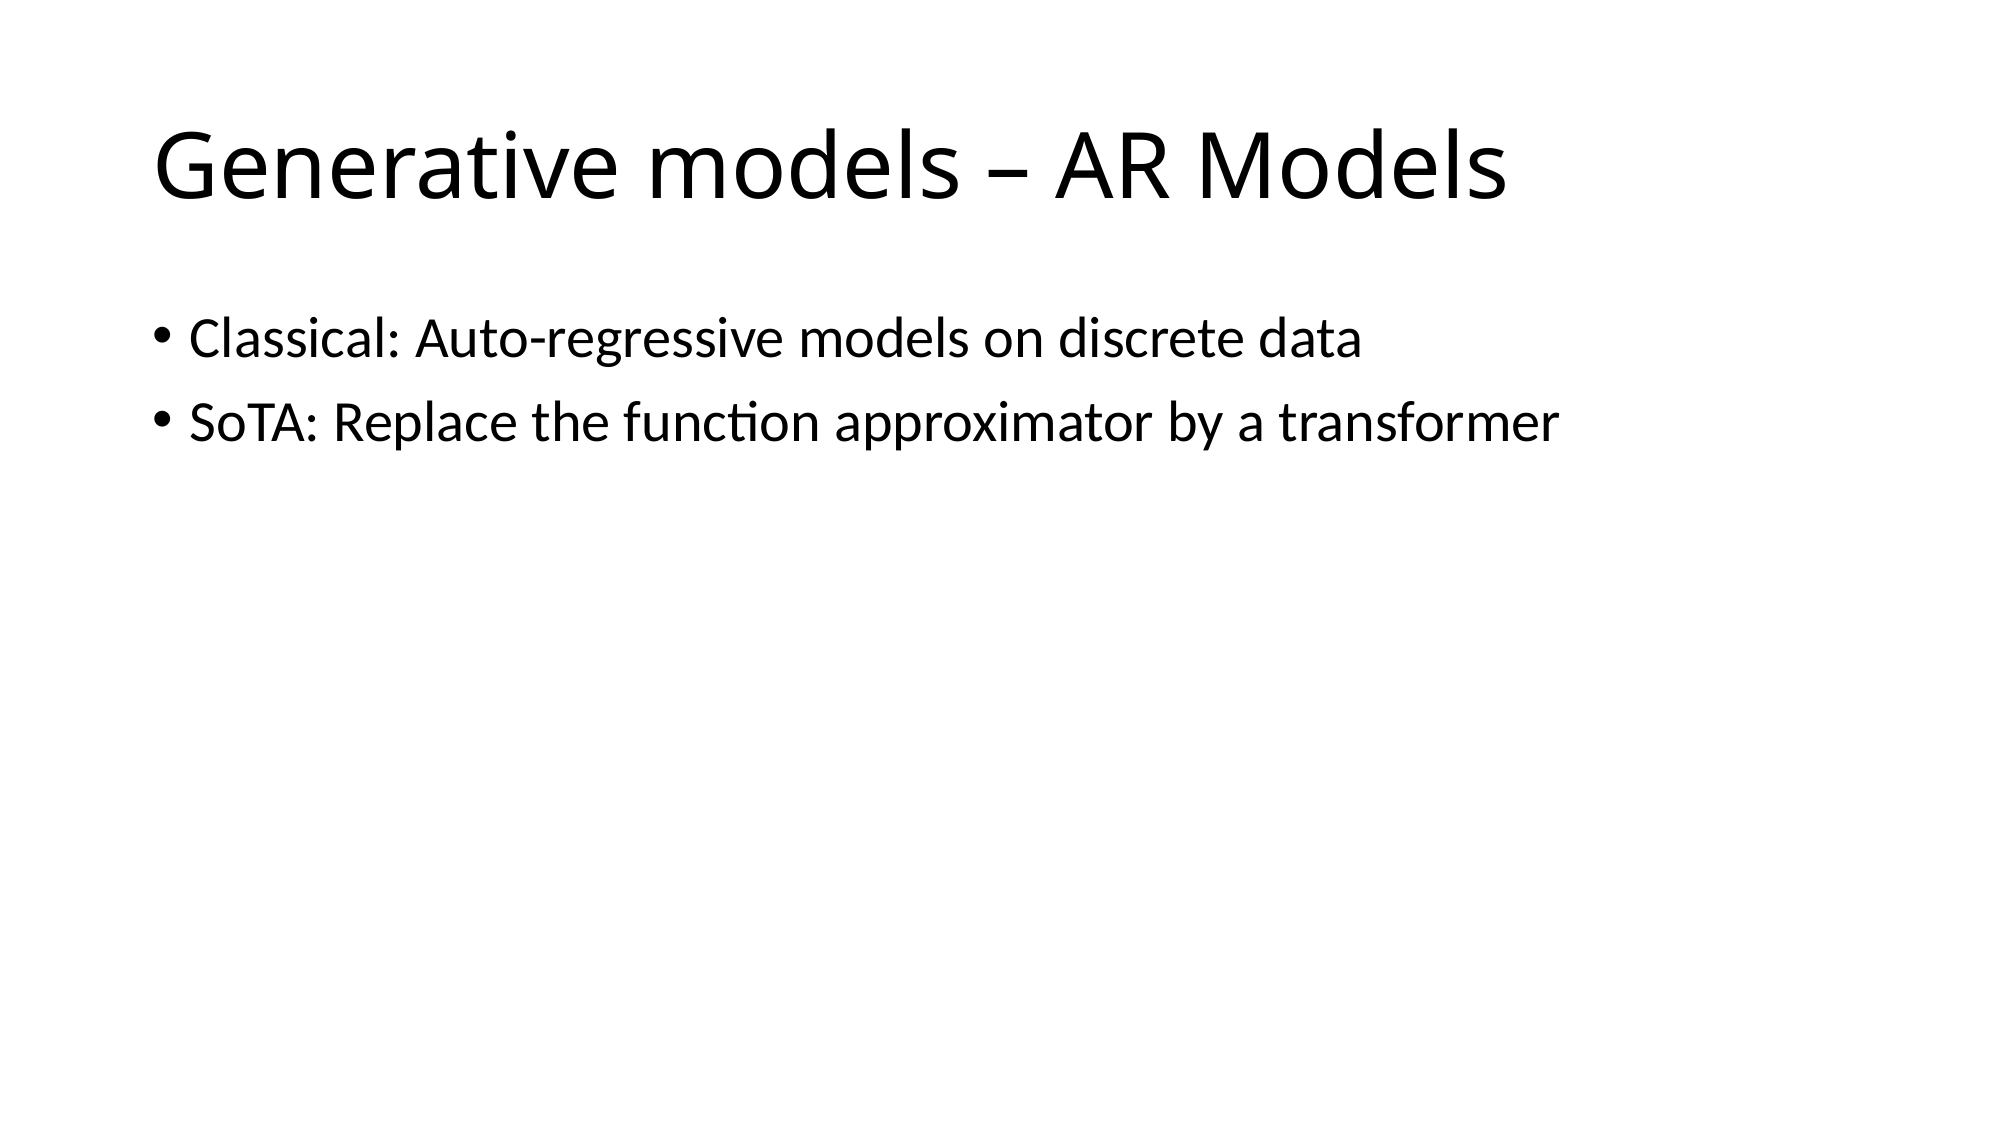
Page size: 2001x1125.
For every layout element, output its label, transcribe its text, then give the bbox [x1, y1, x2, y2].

list Classical: Auto-regressive models on discrete data SoTA: Replace the function approximator by a transformer [137, 299, 1863, 1014]
title Generative models – AR Models [137, 59, 1863, 278]
